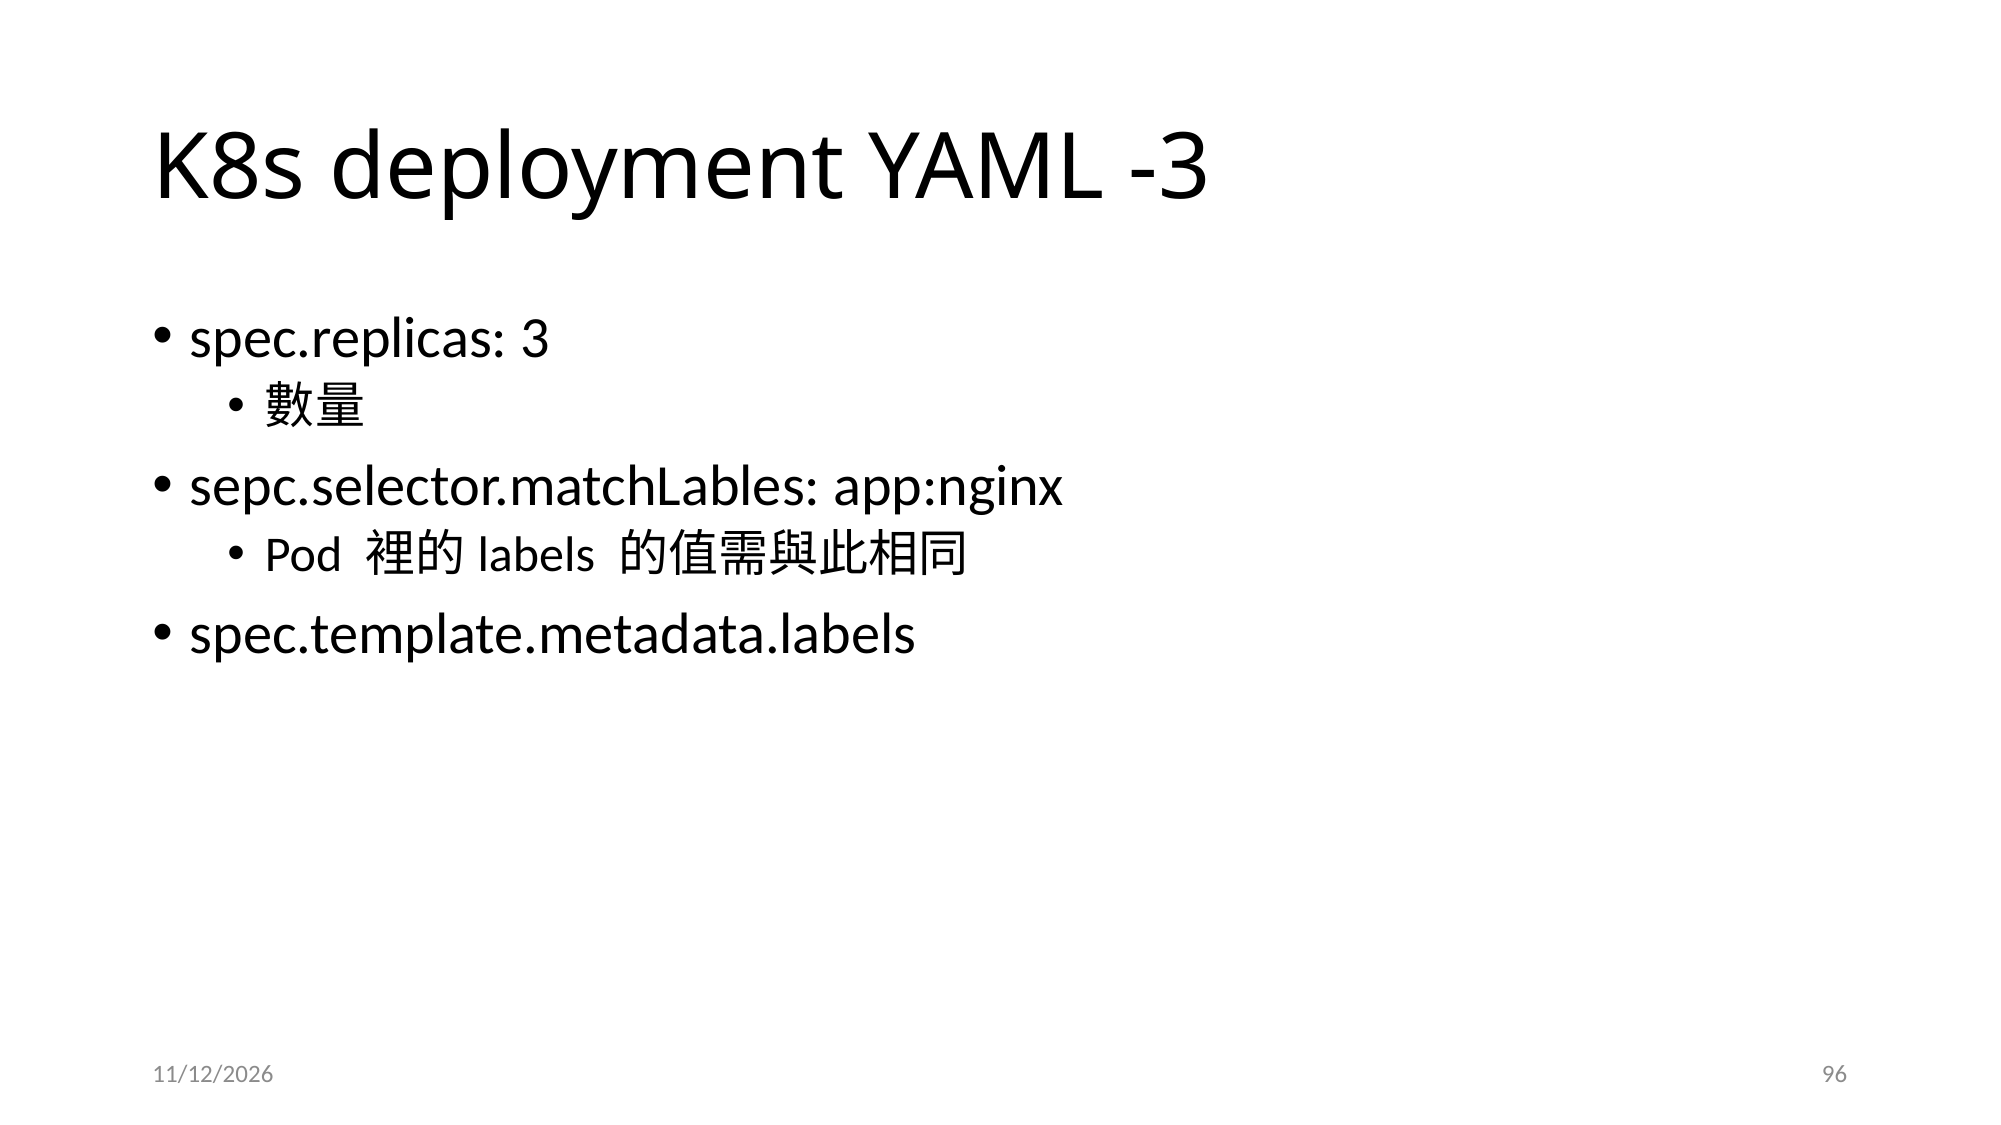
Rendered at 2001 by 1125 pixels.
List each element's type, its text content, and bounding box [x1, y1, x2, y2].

list spec.replicas: 3 數量 sepc.selector.matchLables: app:nginx Pod 裡的labels 的值需與此相同 spec.template.metadata.labels [137, 299, 1863, 1014]
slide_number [137, 1042, 588, 1103]
title K8s deployment YAML -3 [137, 59, 1863, 278]
slide_number 96 [1412, 1042, 1863, 1103]
